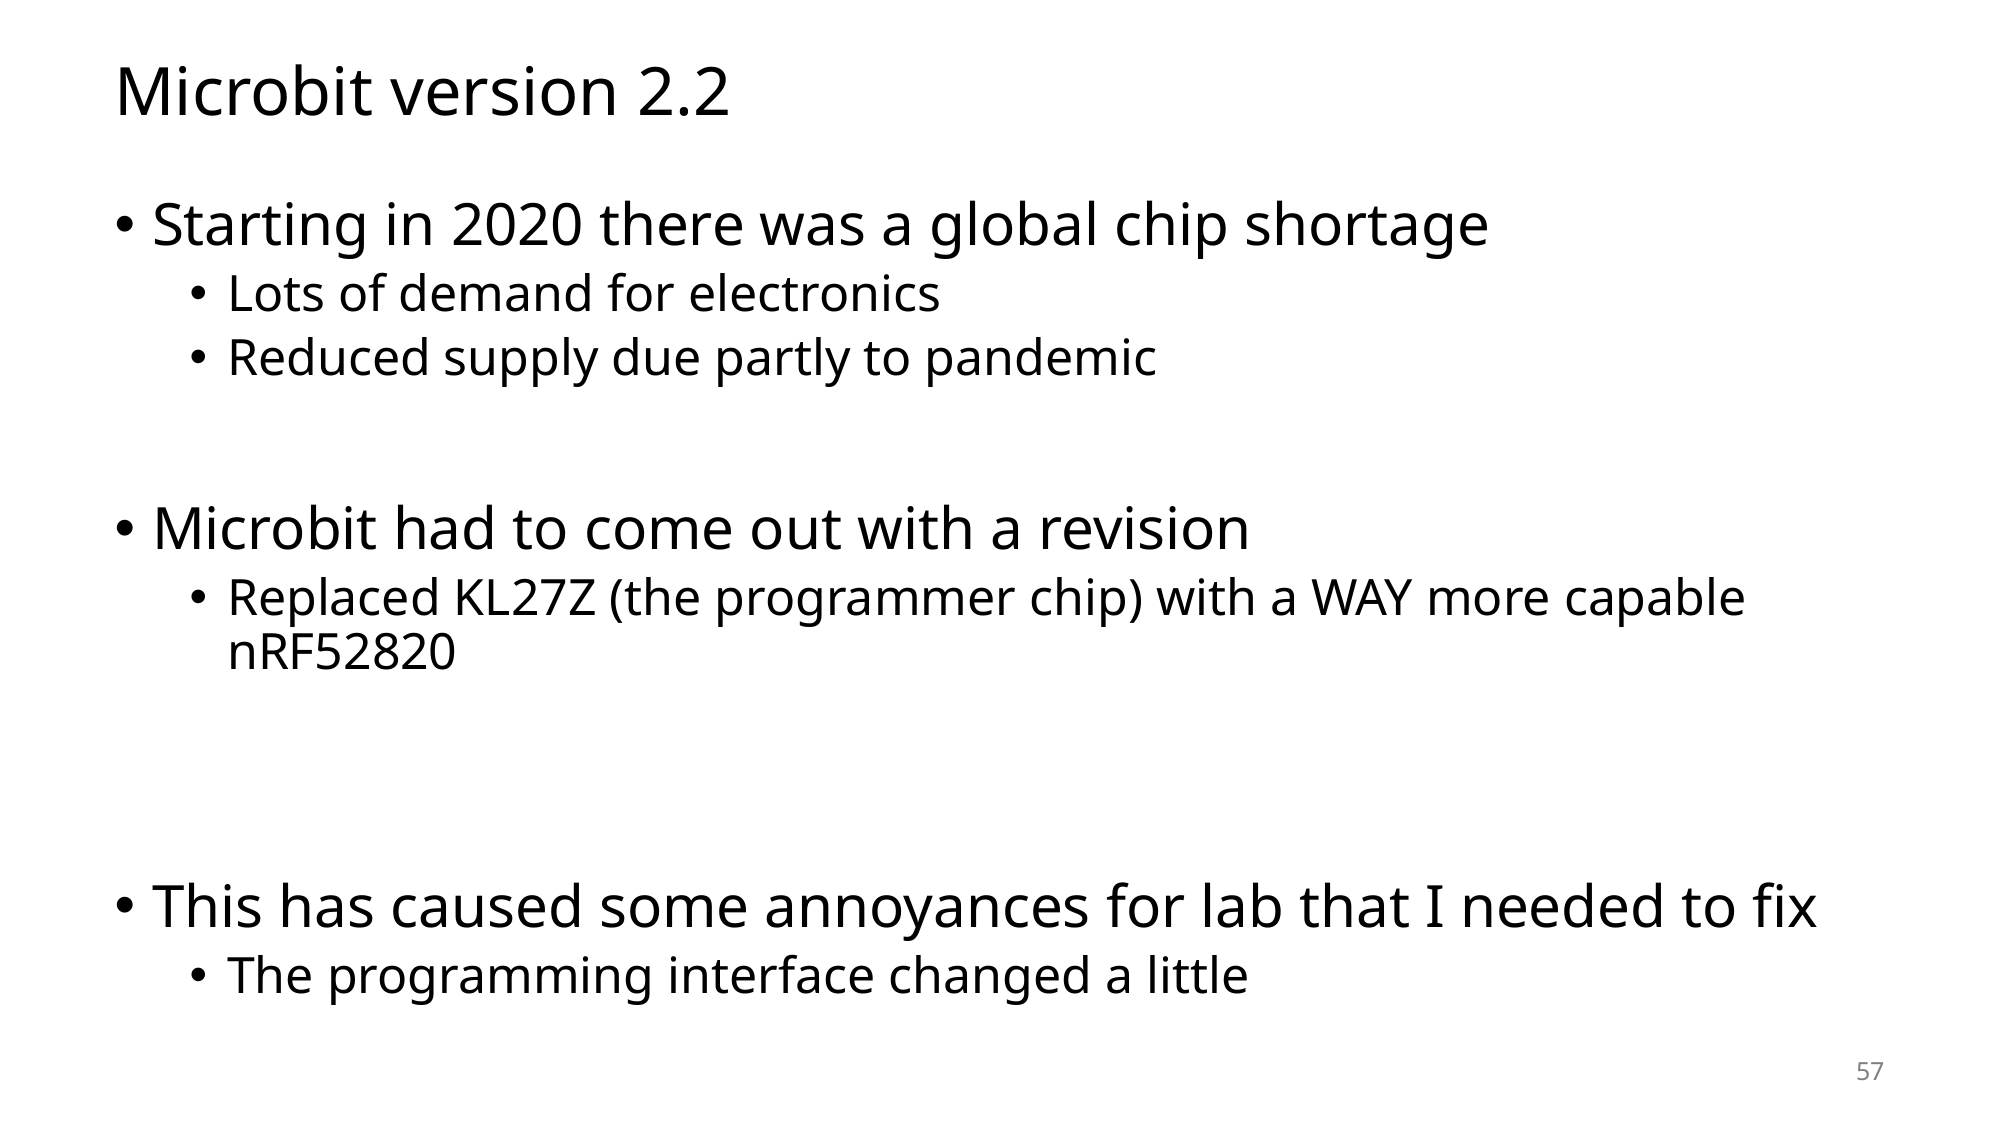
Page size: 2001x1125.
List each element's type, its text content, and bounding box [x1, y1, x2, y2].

title Microbit version 2.2 [99, 37, 1900, 150]
slide_number 57 [1749, 1042, 1900, 1103]
list Starting in 2020 there was a global chip shortage Lots of demand for electronics Reduced supply due partly to pandemic Microbit had to come out with a revision Replaced KL27Z (the programmer chip) with a WAY more capable nRF52820 This has caused some annoyances for lab that I needed to fix The programming interface changed a little [99, 187, 1900, 1013]
